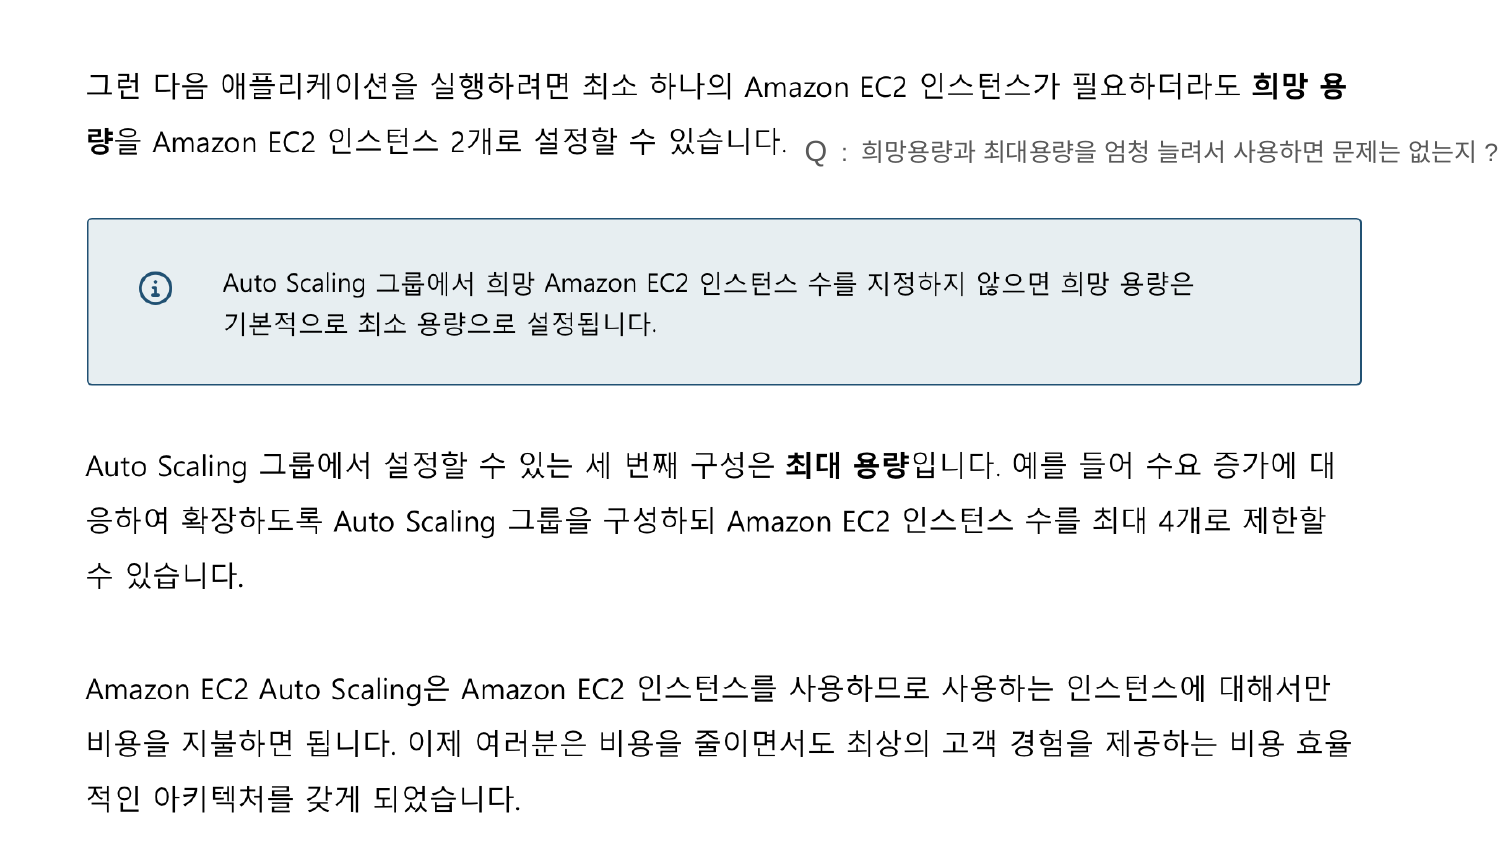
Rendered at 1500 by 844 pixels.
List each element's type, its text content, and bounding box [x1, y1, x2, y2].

picture [31, 37, 1388, 844]
text_box Q : 희망용량과 최대용량을 엄청 늘려서 사용하면 문제는 없는지? [1392, 116, 1500, 177]
